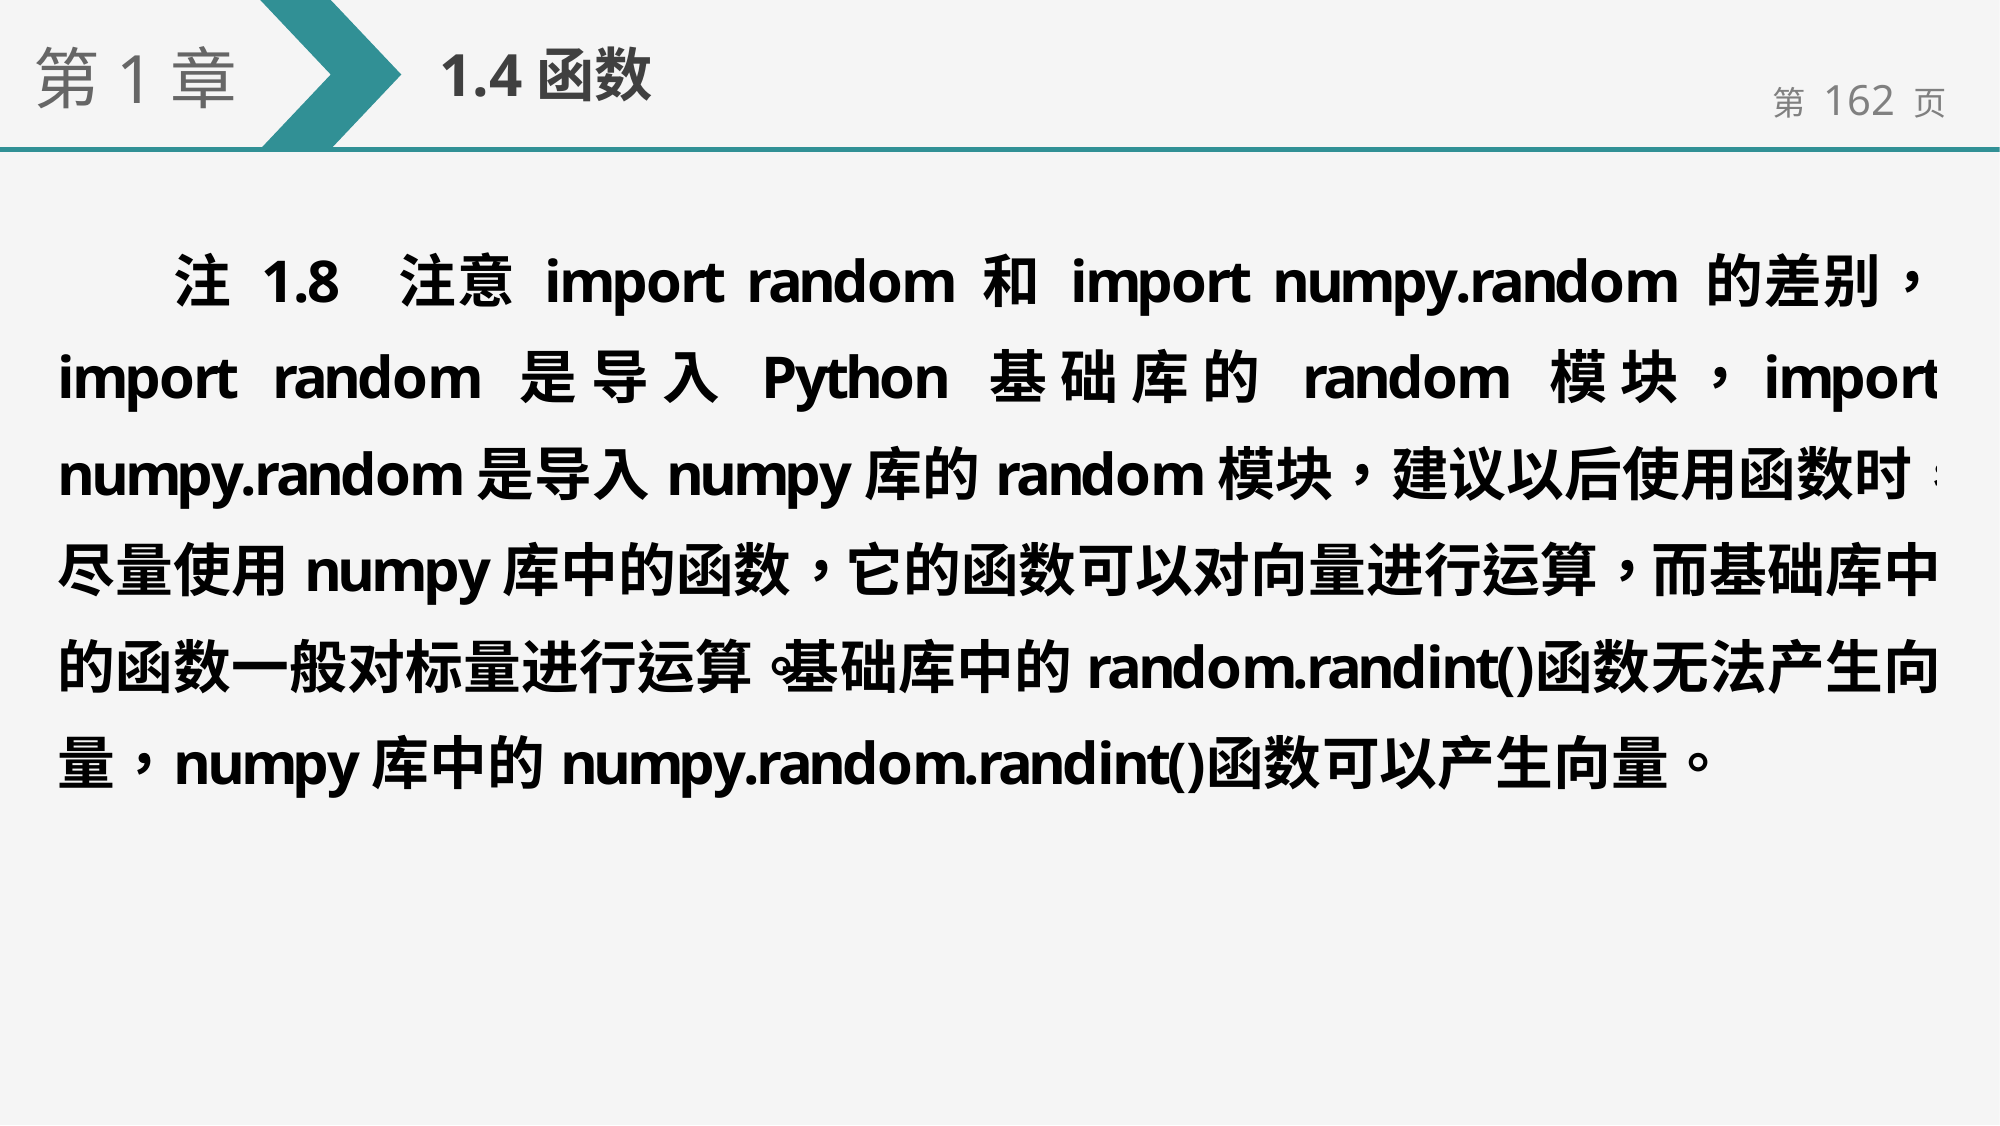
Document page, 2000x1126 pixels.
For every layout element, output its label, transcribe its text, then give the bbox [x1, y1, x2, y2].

text_box 1.4函数 [424, 31, 1366, 116]
text_box [258, 0, 403, 148]
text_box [57, 217, 1937, 861]
text_box 第1章 [19, 29, 253, 125]
